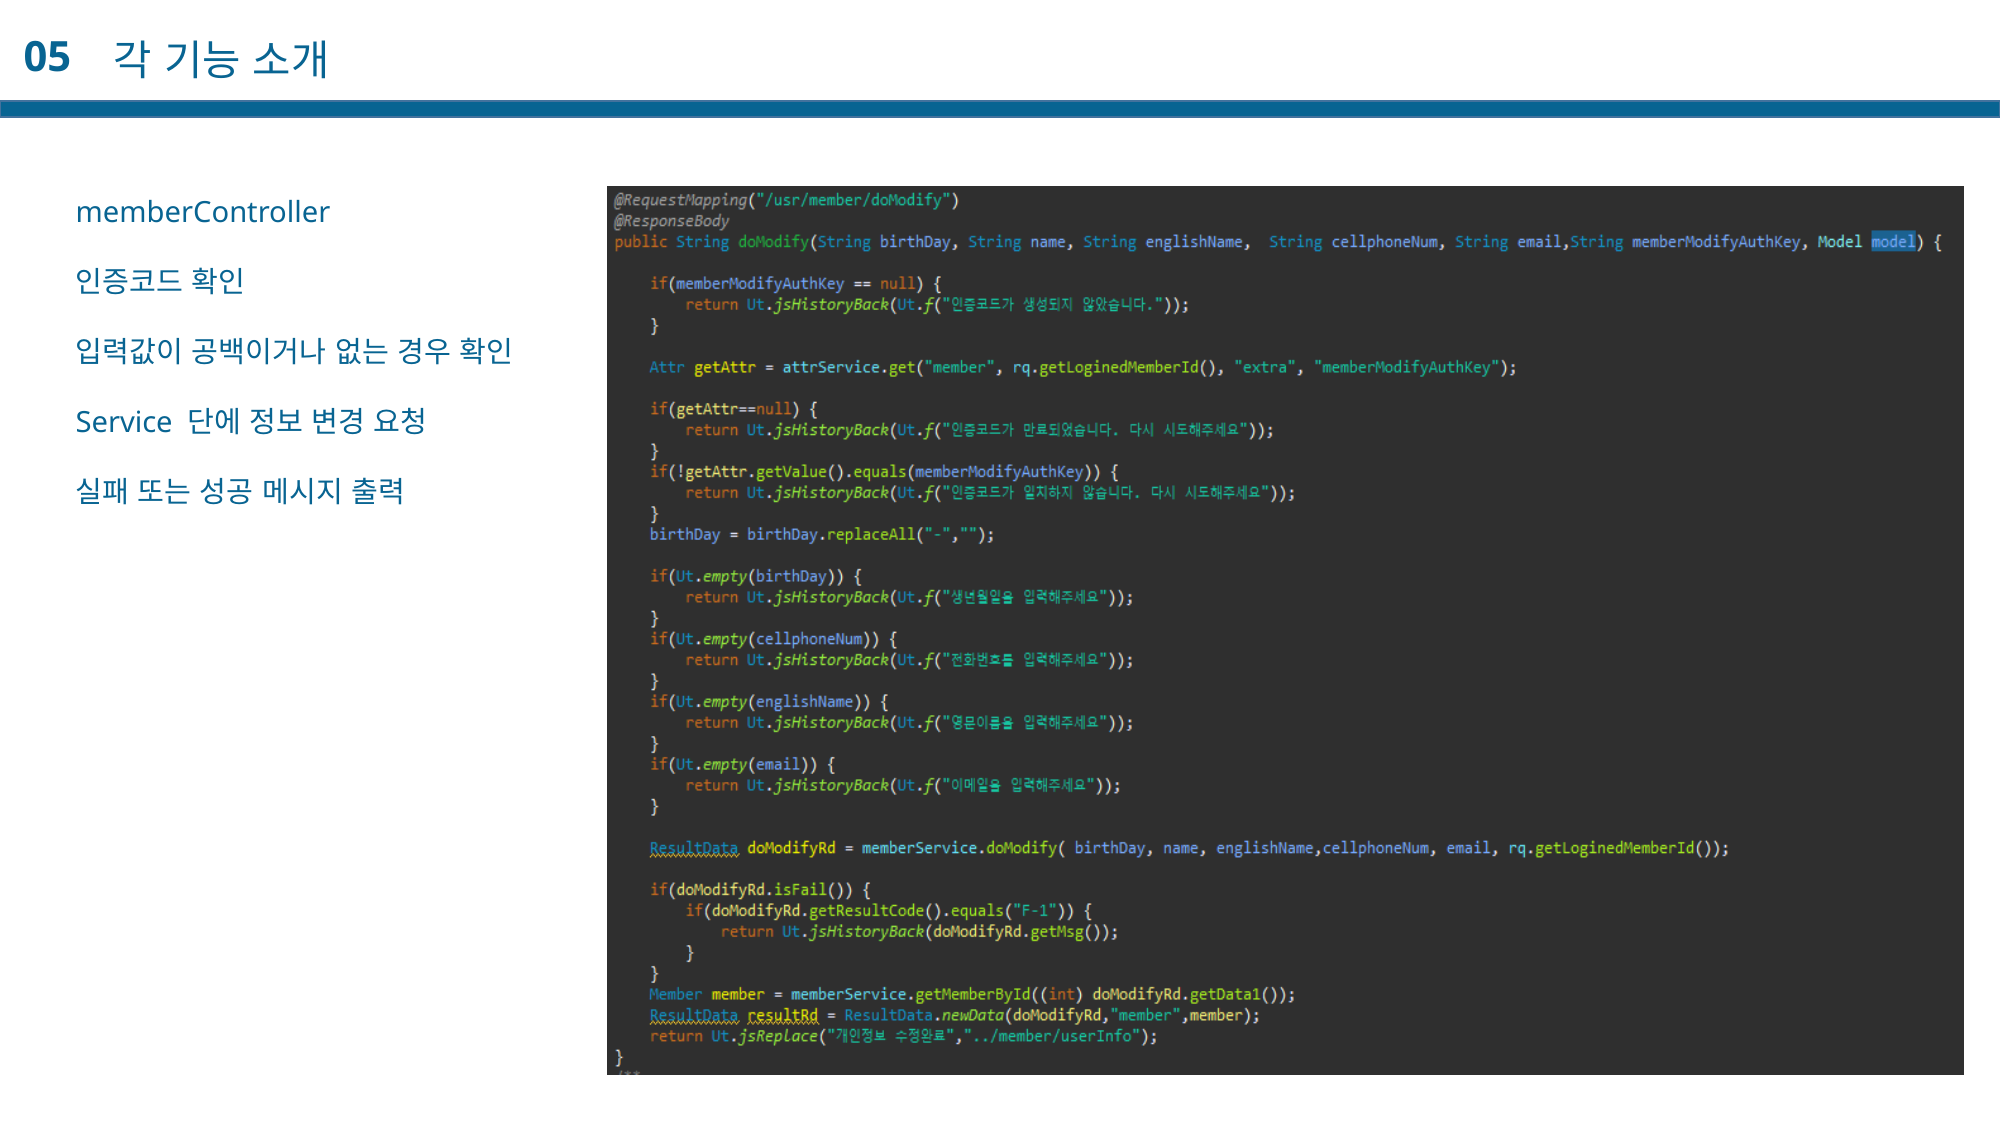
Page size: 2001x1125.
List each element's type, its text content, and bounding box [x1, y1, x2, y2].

text_box [0, 100, 2000, 118]
text_box memberController 인증코드 확인 입력값이 공백이거나 없는 경우 확인 Service 단에 정보 변경 요청 실패 또는 성공 메시지 출력 [60, 186, 607, 516]
picture [607, 186, 1964, 1076]
text_box 05 [8, 22, 87, 88]
text_box 각 기능 소개 [99, 26, 346, 92]
